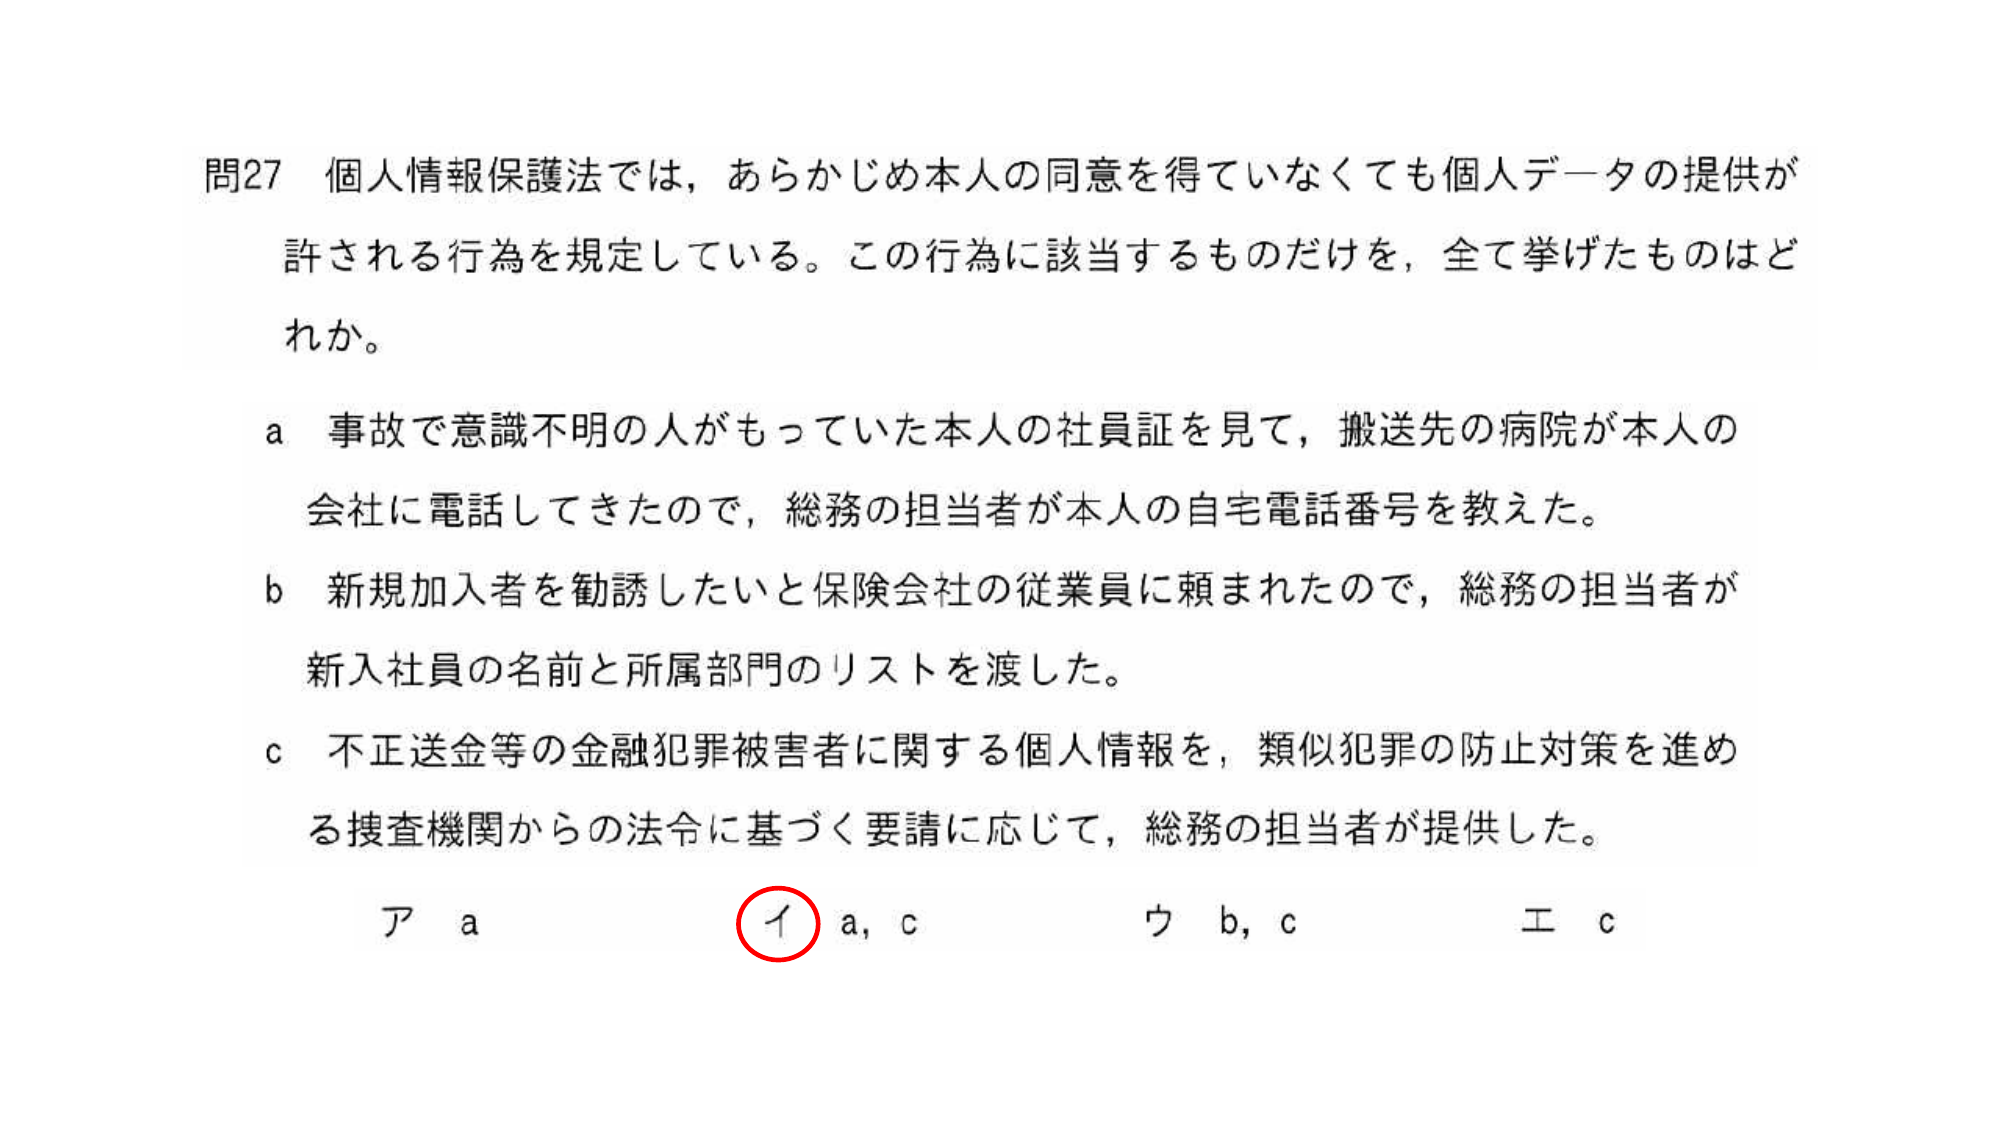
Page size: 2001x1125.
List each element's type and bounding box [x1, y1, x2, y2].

text_box [750, 951, 807, 962]
picture [354, 888, 1646, 951]
picture [182, 146, 1818, 370]
picture [241, 402, 1758, 867]
